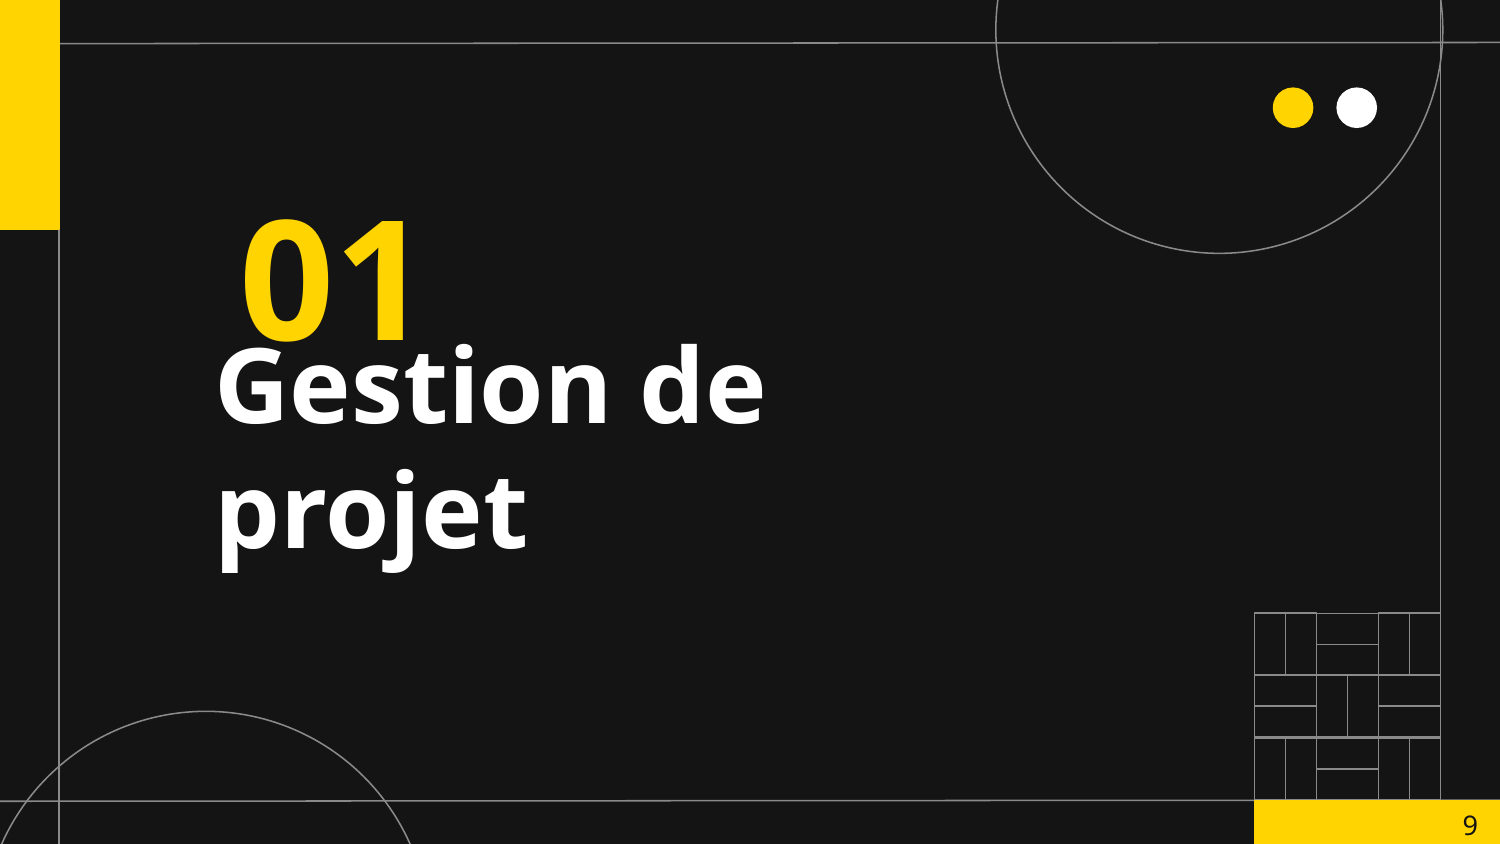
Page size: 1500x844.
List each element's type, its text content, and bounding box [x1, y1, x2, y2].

title 01 [199, 191, 471, 358]
title Gestion de projet [199, 368, 1102, 519]
text_box 9 [1437, 801, 1500, 844]
